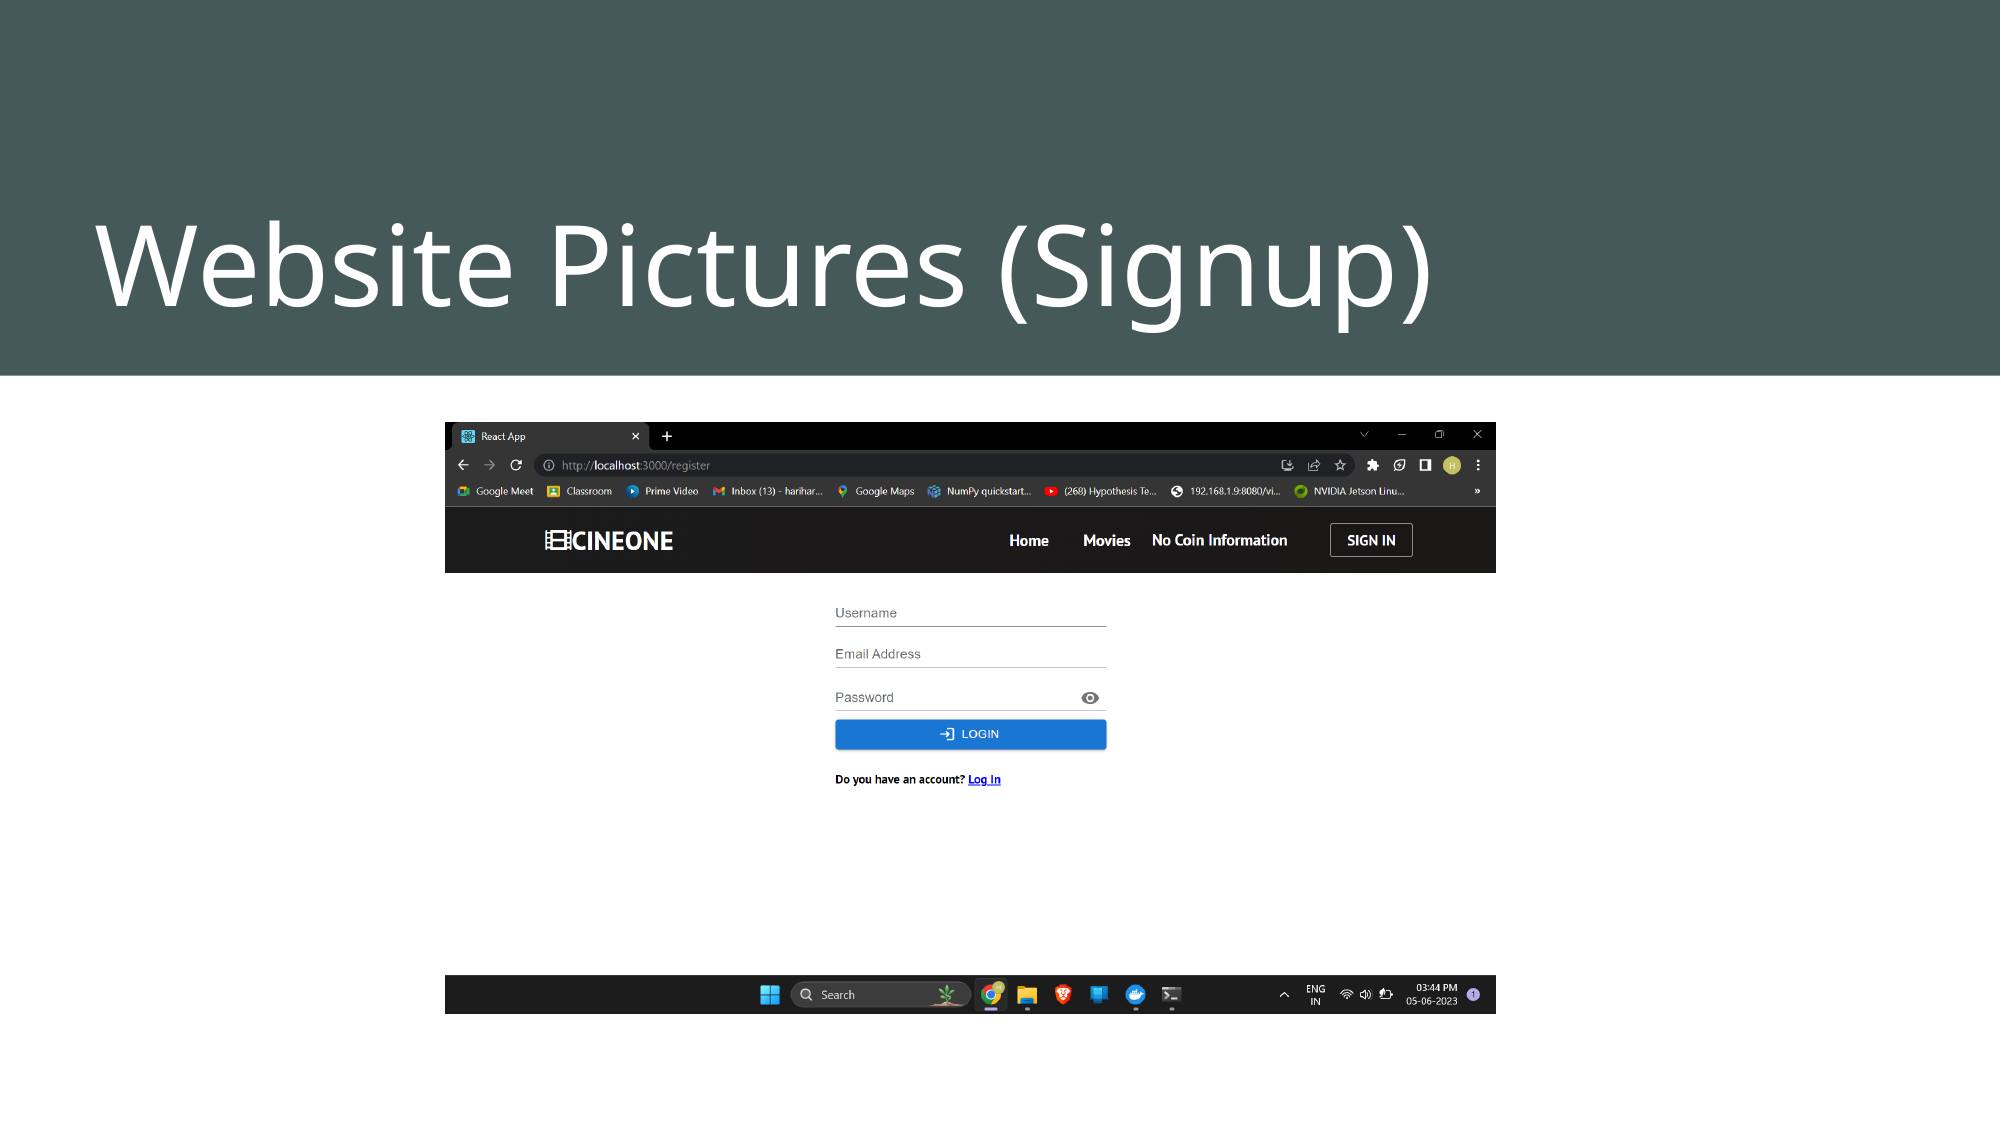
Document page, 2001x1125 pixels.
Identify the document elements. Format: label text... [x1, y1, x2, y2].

title Website Pictures (Signup) [79, 59, 1863, 337]
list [445, 422, 1496, 1014]
